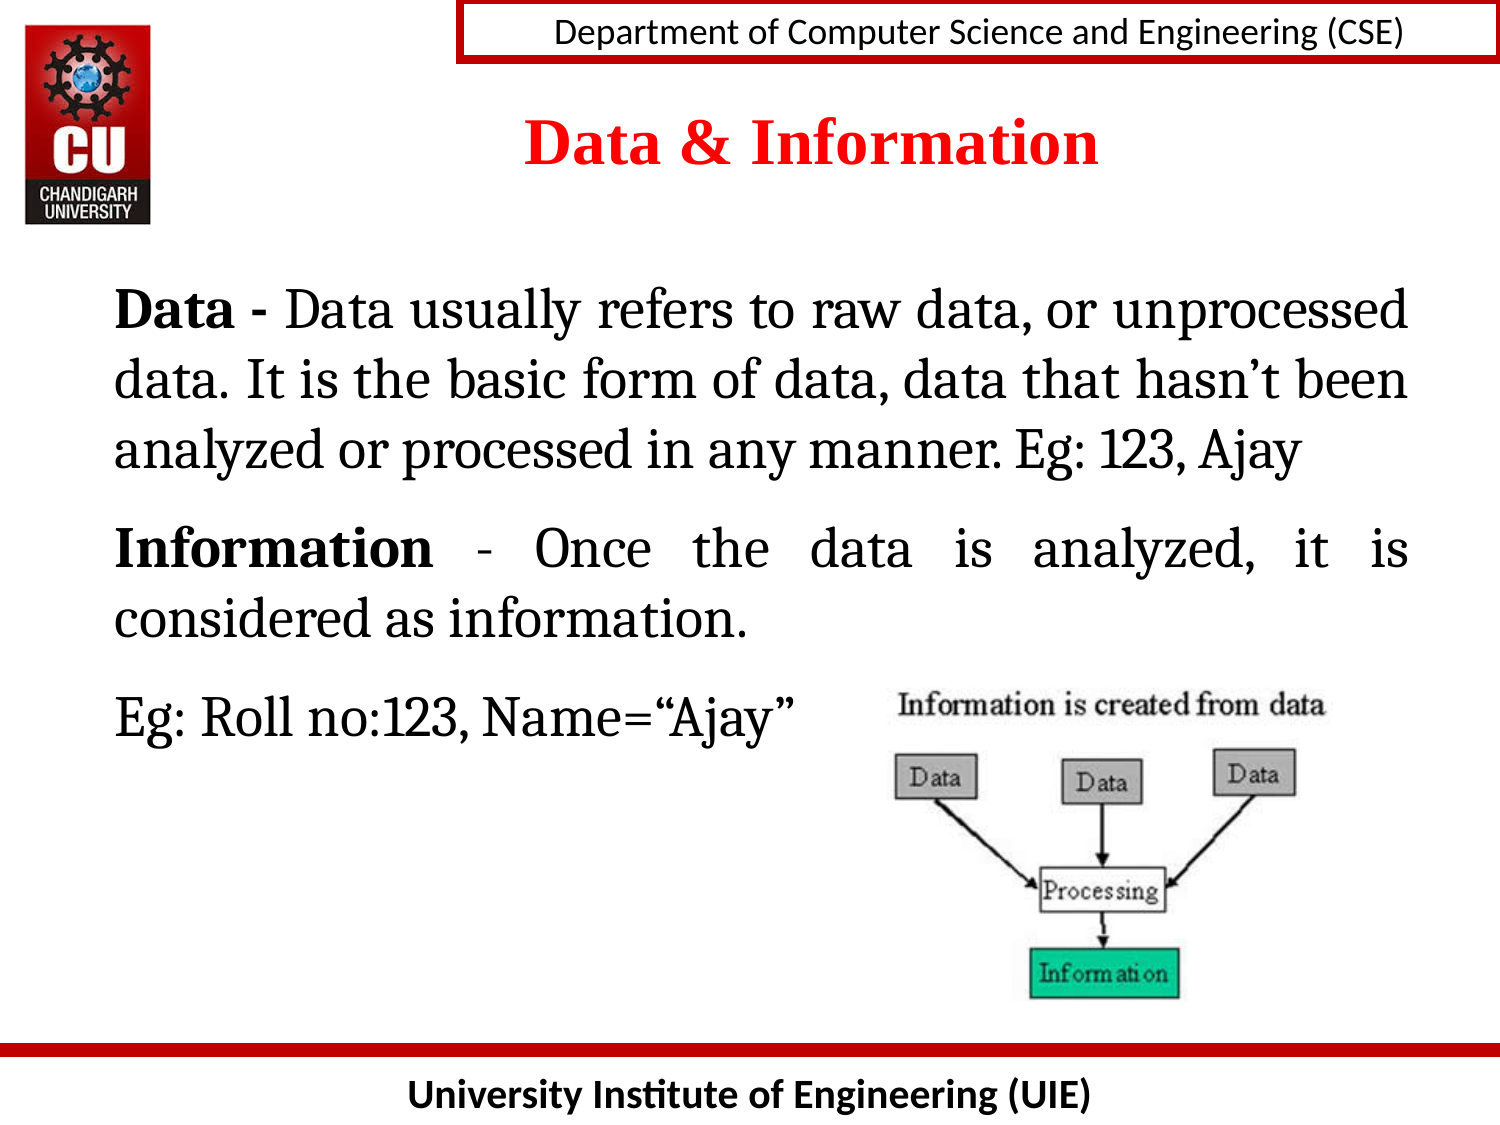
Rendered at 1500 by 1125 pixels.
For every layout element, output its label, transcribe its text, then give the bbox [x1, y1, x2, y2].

title Data & Information [162, 87, 1463, 188]
text_box Data - Data usually refers to raw data, or unprocessed data. It is the basic form of data, data that hasn’t been analyzed or processed in any manner. Eg: 123, Ajay Information - Once the data is analyzed, it is considered as information. Eg: Roll no:123, Name=“Ajay” [99, 262, 1425, 1011]
picture [24, 24, 151, 225]
picture [874, 674, 1333, 1023]
